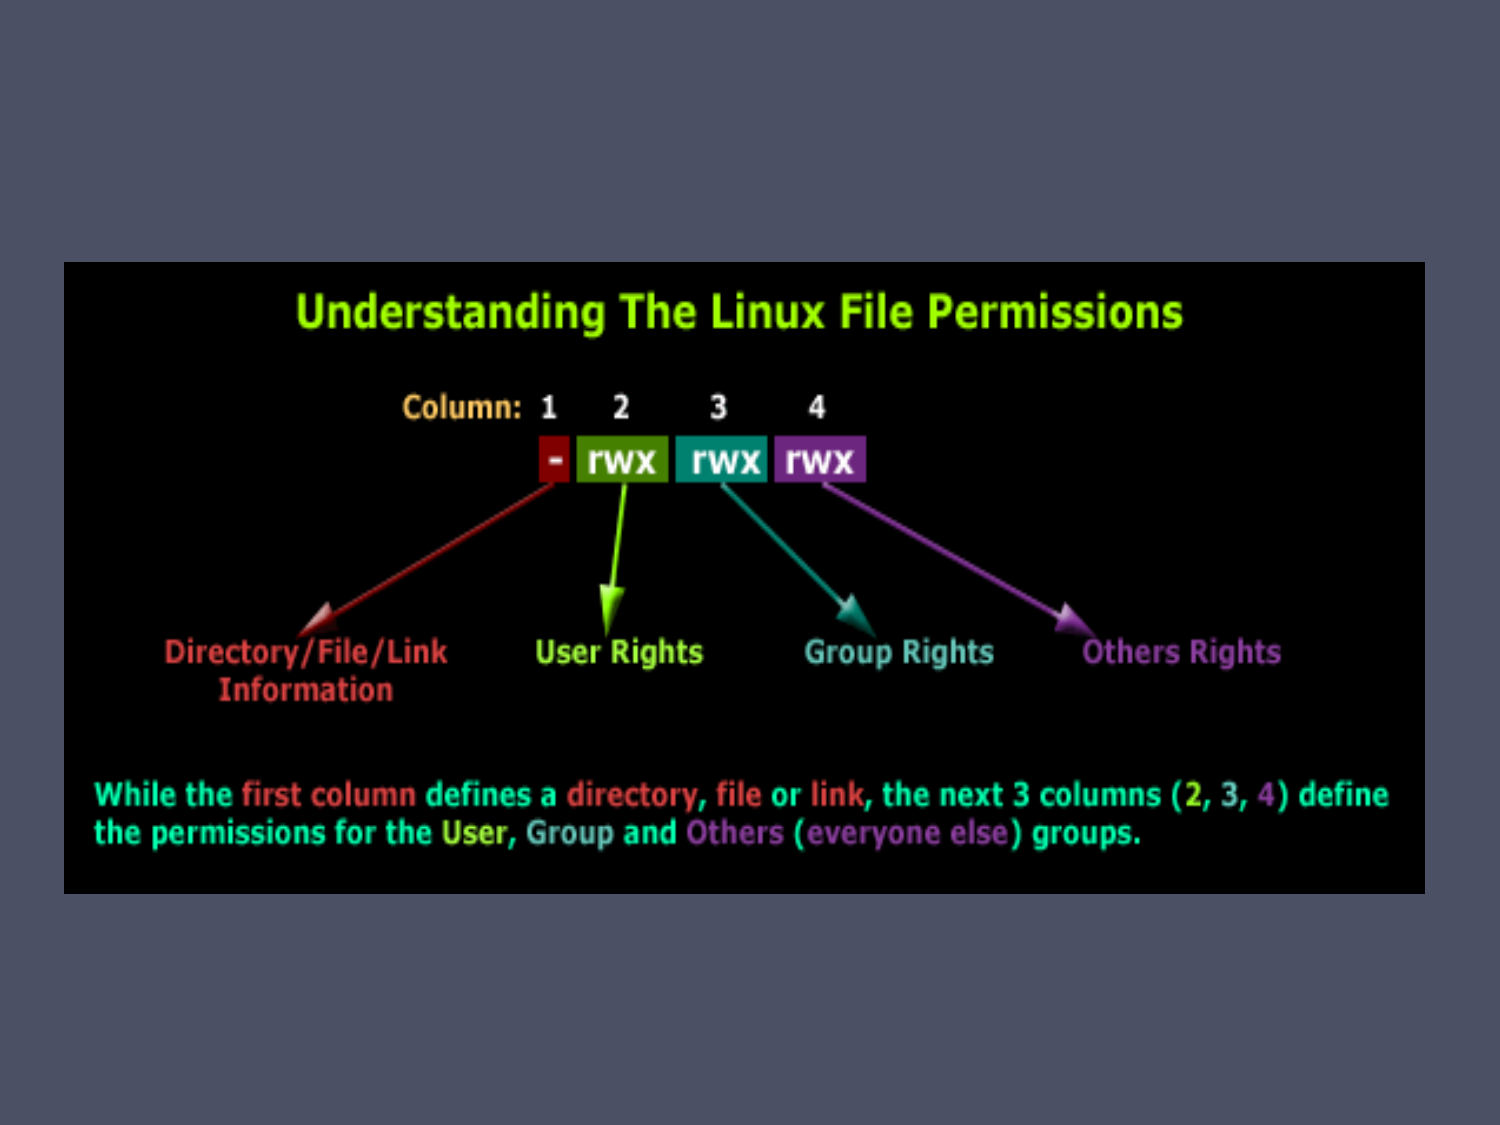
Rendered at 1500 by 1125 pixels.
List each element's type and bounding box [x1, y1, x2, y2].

list [64, 262, 1426, 894]
